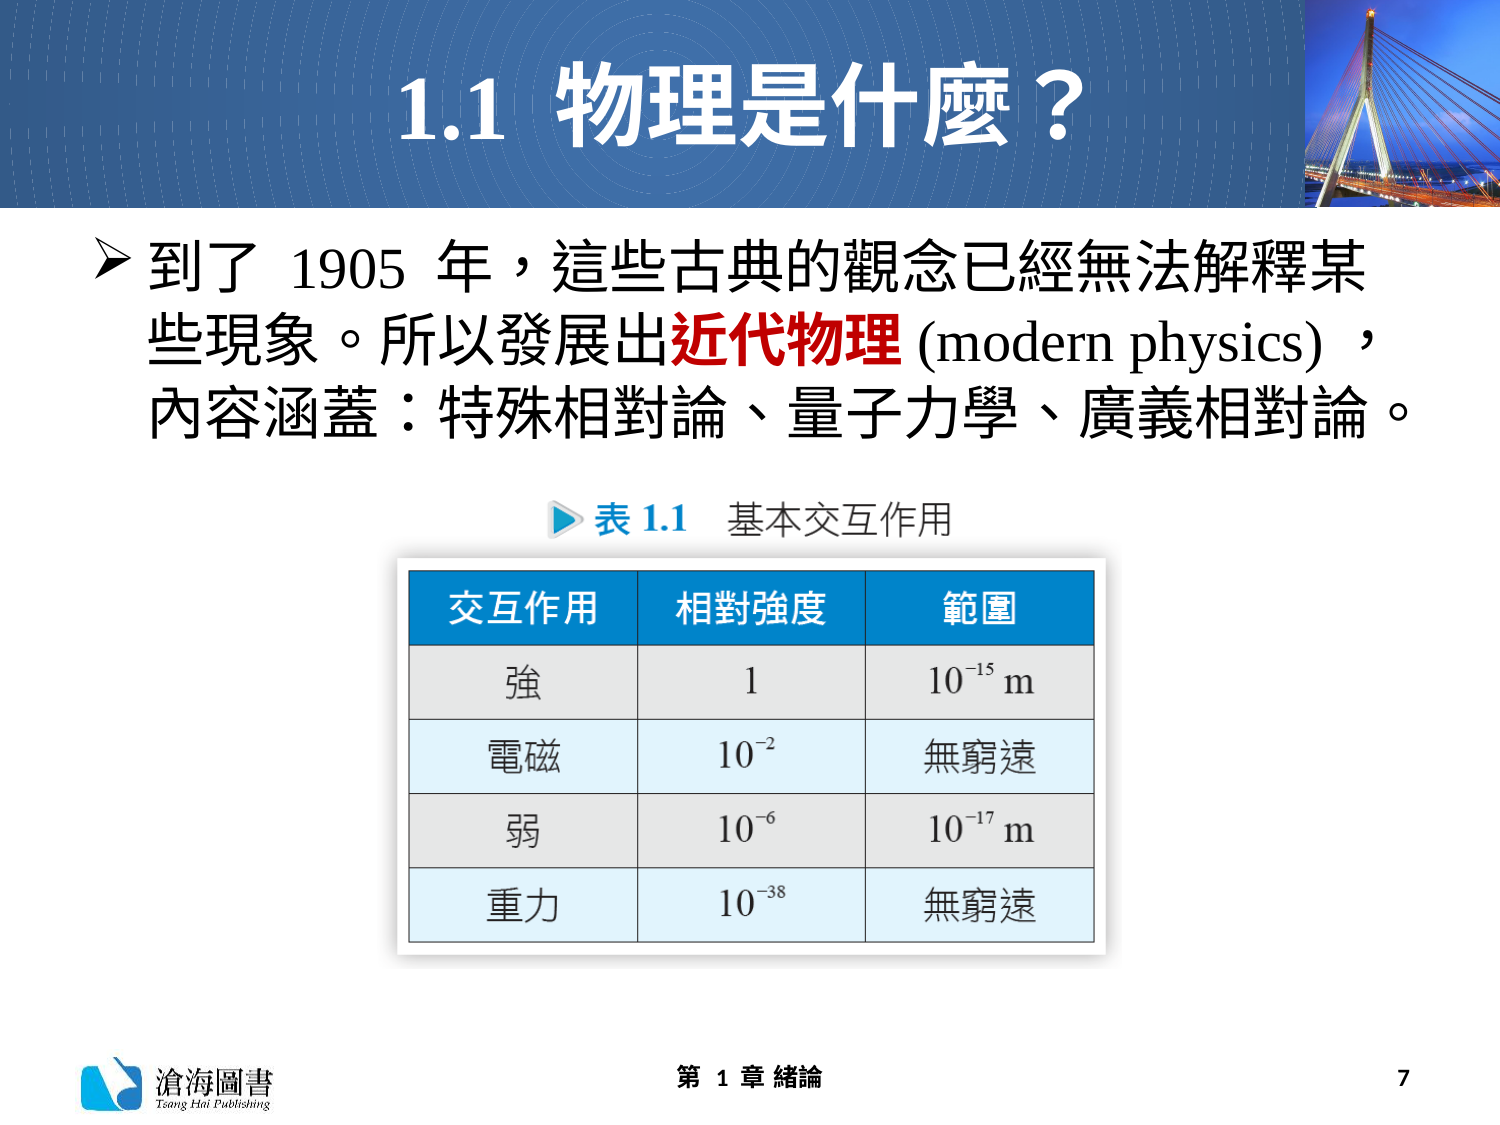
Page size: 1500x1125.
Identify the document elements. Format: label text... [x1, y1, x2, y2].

picture [1305, 0, 1500, 207]
slide_number 7 [1074, 1046, 1425, 1107]
picture [377, 491, 1123, 970]
picture [75, 1049, 274, 1118]
list 到了 1905 年，這些古典的觀念已經無法解釋某些現象。所以發展出近代物理(modern physics)，內容涵蓋：特殊相對論、量子力學、廣義相對論。 [75, 219, 1425, 1043]
footer 第 1 章 緒論 [512, 1046, 988, 1107]
title 1.1 物理是什麼？ [75, 21, 1425, 185]
